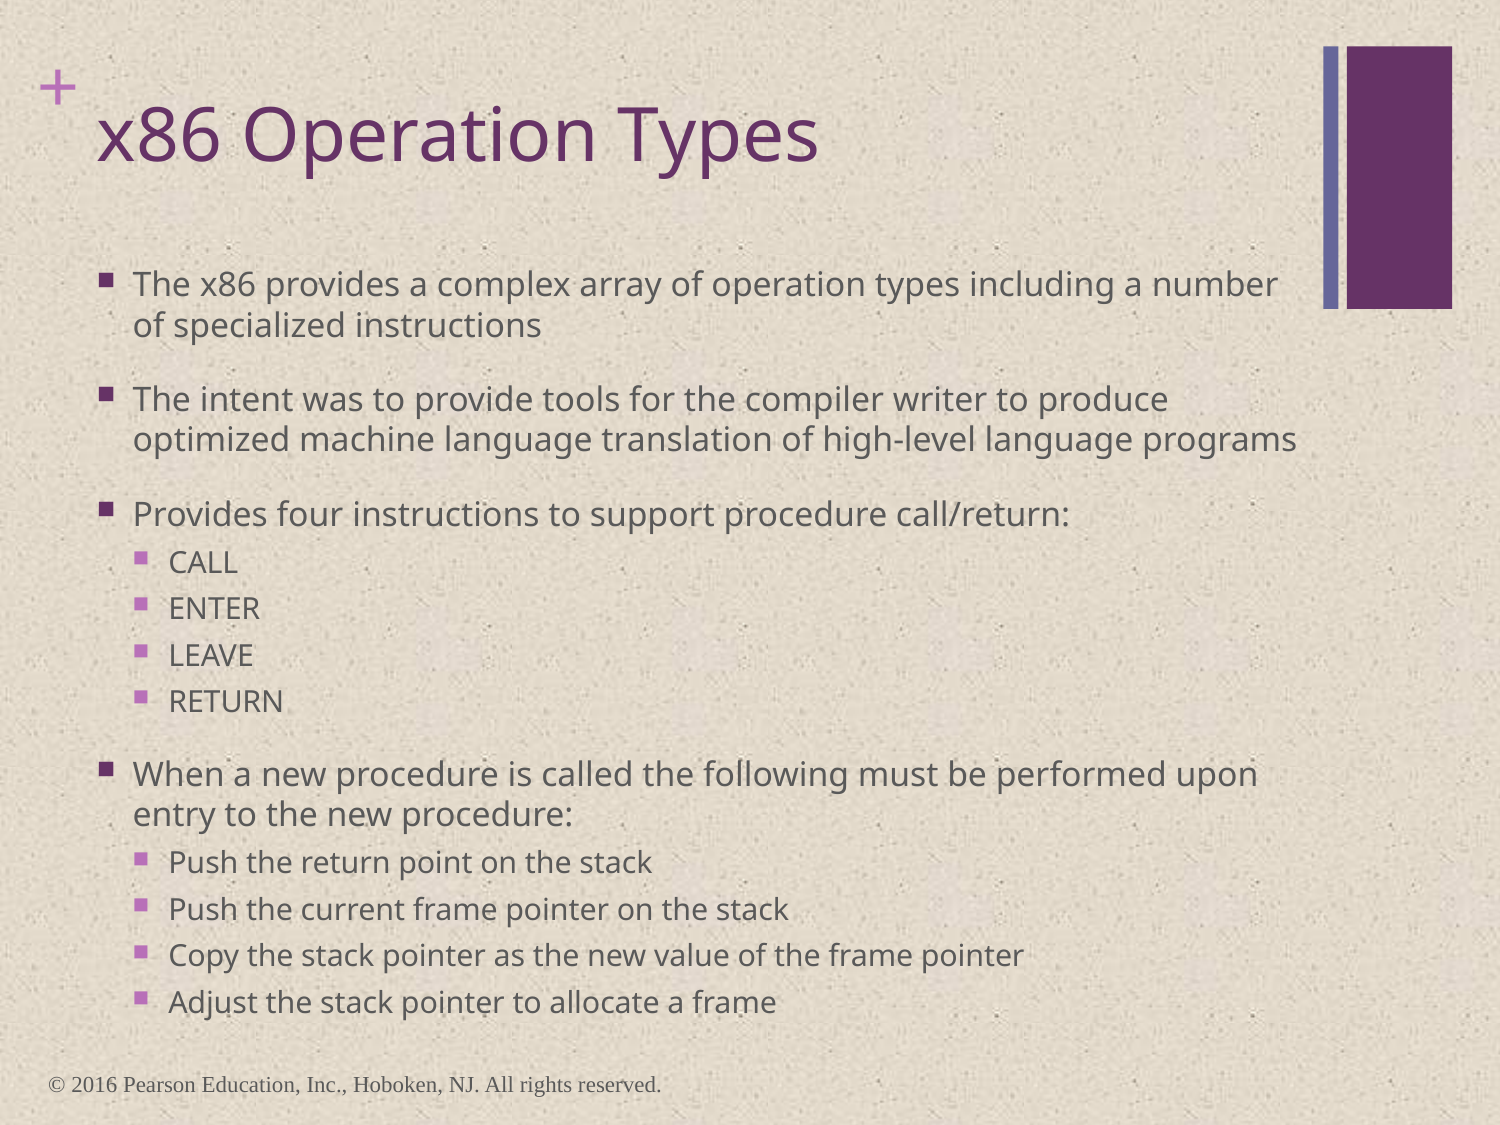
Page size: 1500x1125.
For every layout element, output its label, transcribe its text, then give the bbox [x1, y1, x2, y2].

footer © 2016 Pearson Education, Inc., Hoboken, NJ. All rights reserved. [33, 1053, 1038, 1114]
list The x86 provides a complex array of operation types including a number of specialized instructions The intent was to provide tools for the compiler writer to produce optimized machine language translation of high-level language programs Provides four instructions to support procedure call/return: CALL ENTER LEAVE RETURN When a new procedure is called the following must be performed upon entry to the new procedure: Push the return point on the stack Push the current frame pointer on the stack Copy the stack pointer as the new value of the frame pointer Adjust the stack pointer to allocate a frame [81, 255, 1322, 1071]
title x86 Operation Types [81, 79, 1322, 255]
picture [0, 0, 1500, 1125]
